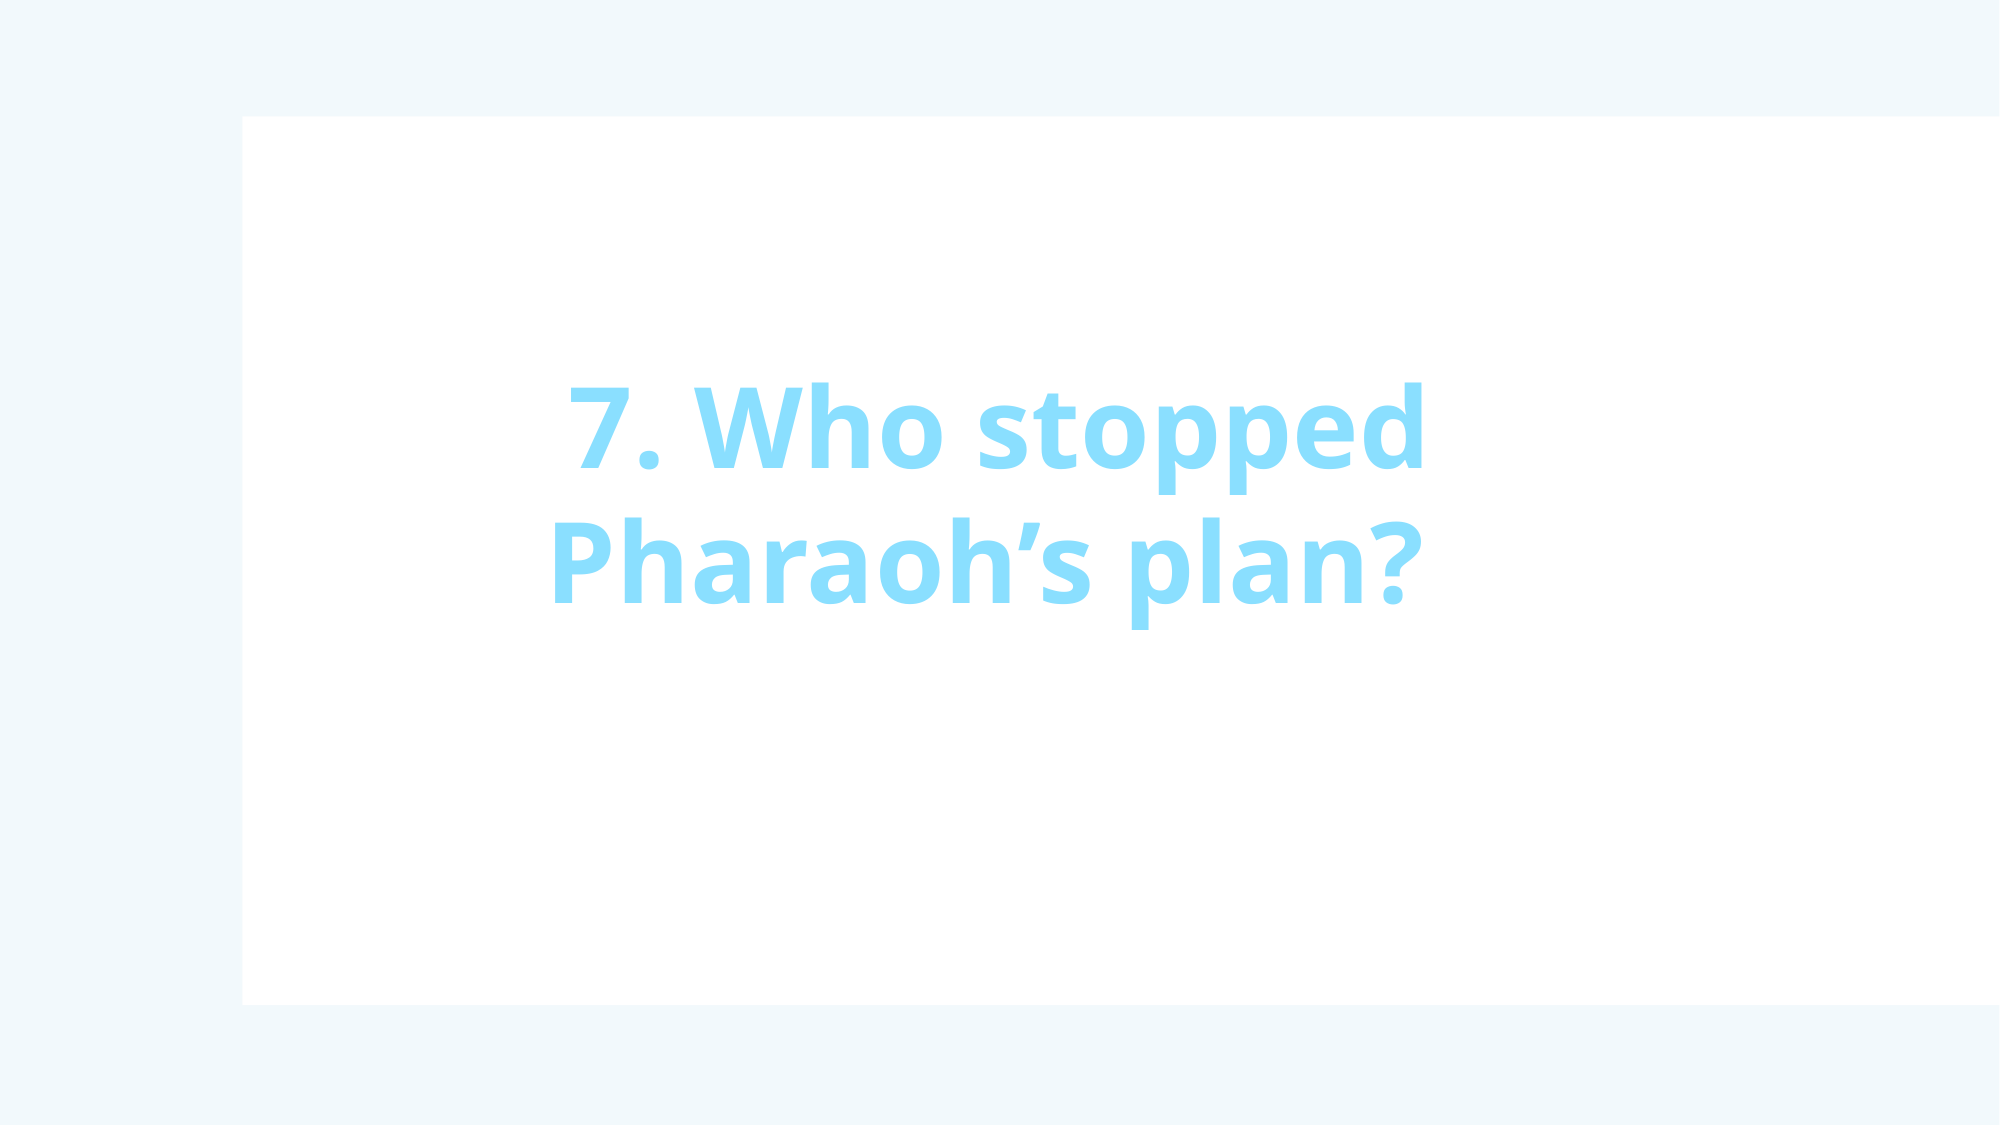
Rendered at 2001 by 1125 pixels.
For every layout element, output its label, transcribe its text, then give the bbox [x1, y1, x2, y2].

text_box 7. Who stopped Pharaoh’s plan? [343, 348, 1657, 634]
